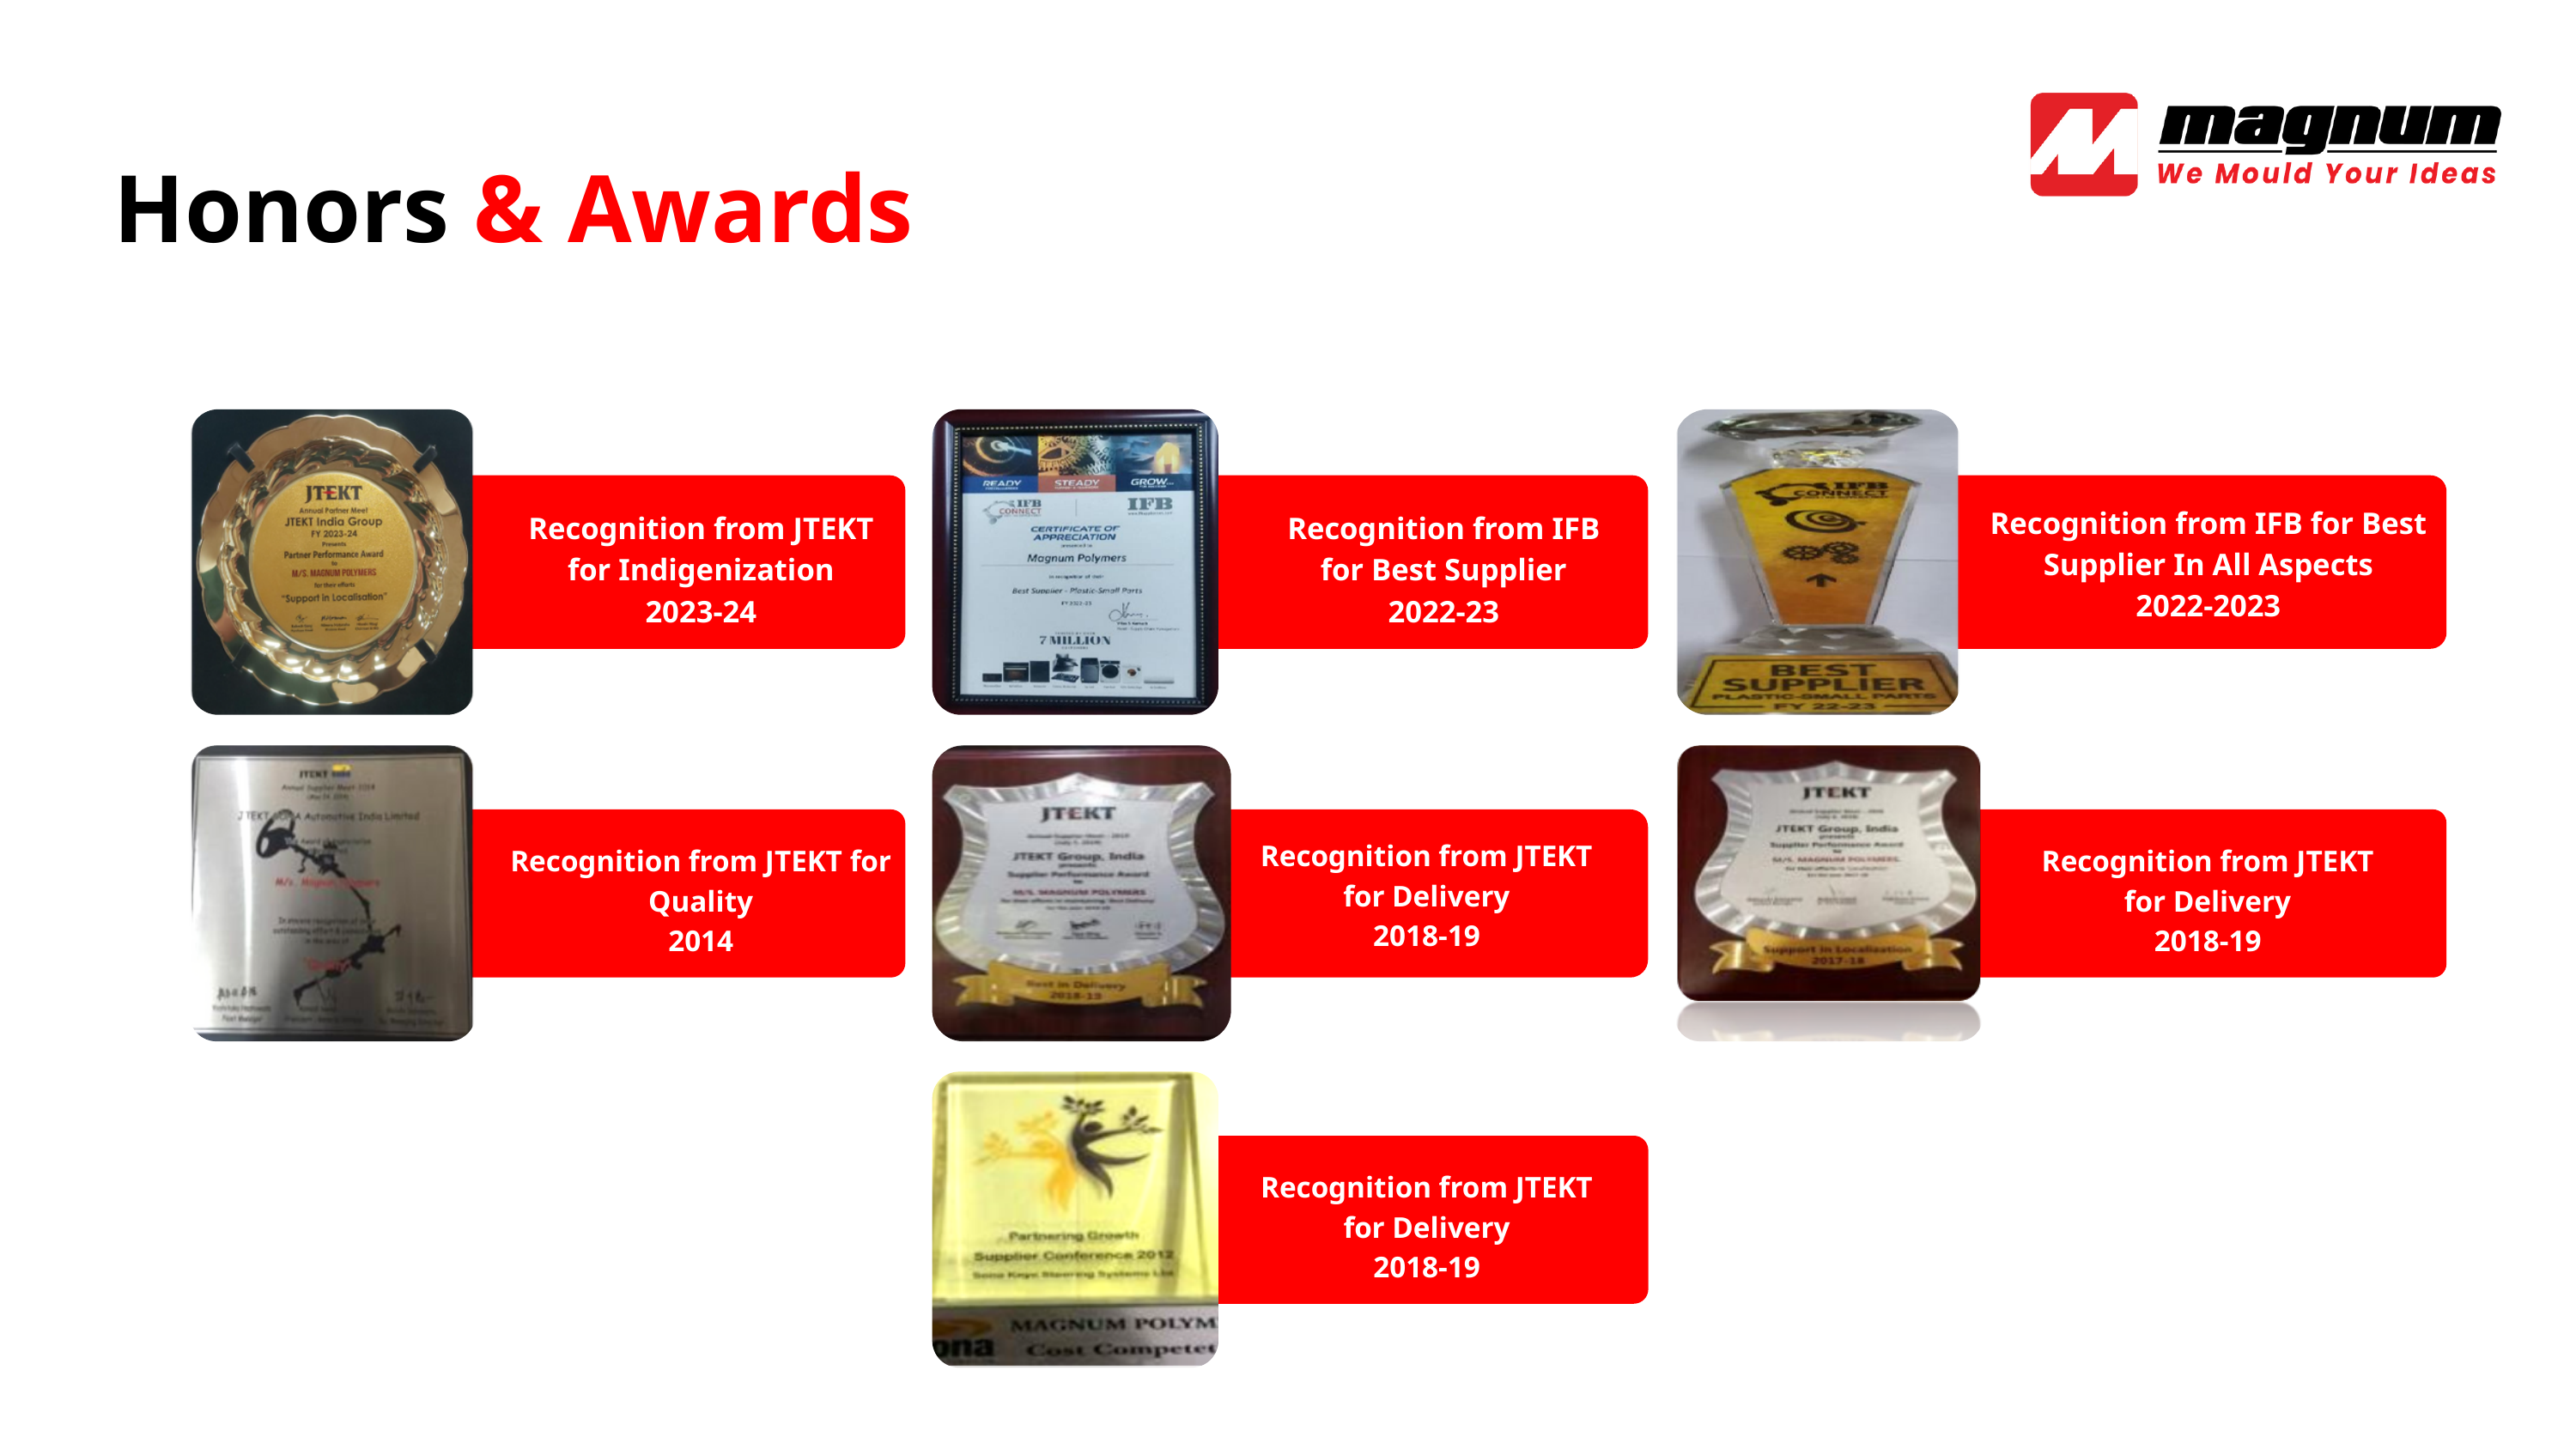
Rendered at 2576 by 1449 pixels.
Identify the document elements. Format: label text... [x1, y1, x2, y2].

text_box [932, 1071, 1649, 1368]
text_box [932, 745, 1231, 1042]
text_box Honors & Awards [113, 140, 1289, 261]
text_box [932, 409, 1649, 715]
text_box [1674, 745, 2447, 1042]
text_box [1965, 475, 2447, 649]
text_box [1236, 809, 1649, 978]
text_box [189, 745, 906, 1042]
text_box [1674, 409, 1961, 715]
text_box [2015, 73, 2516, 217]
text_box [189, 409, 906, 715]
